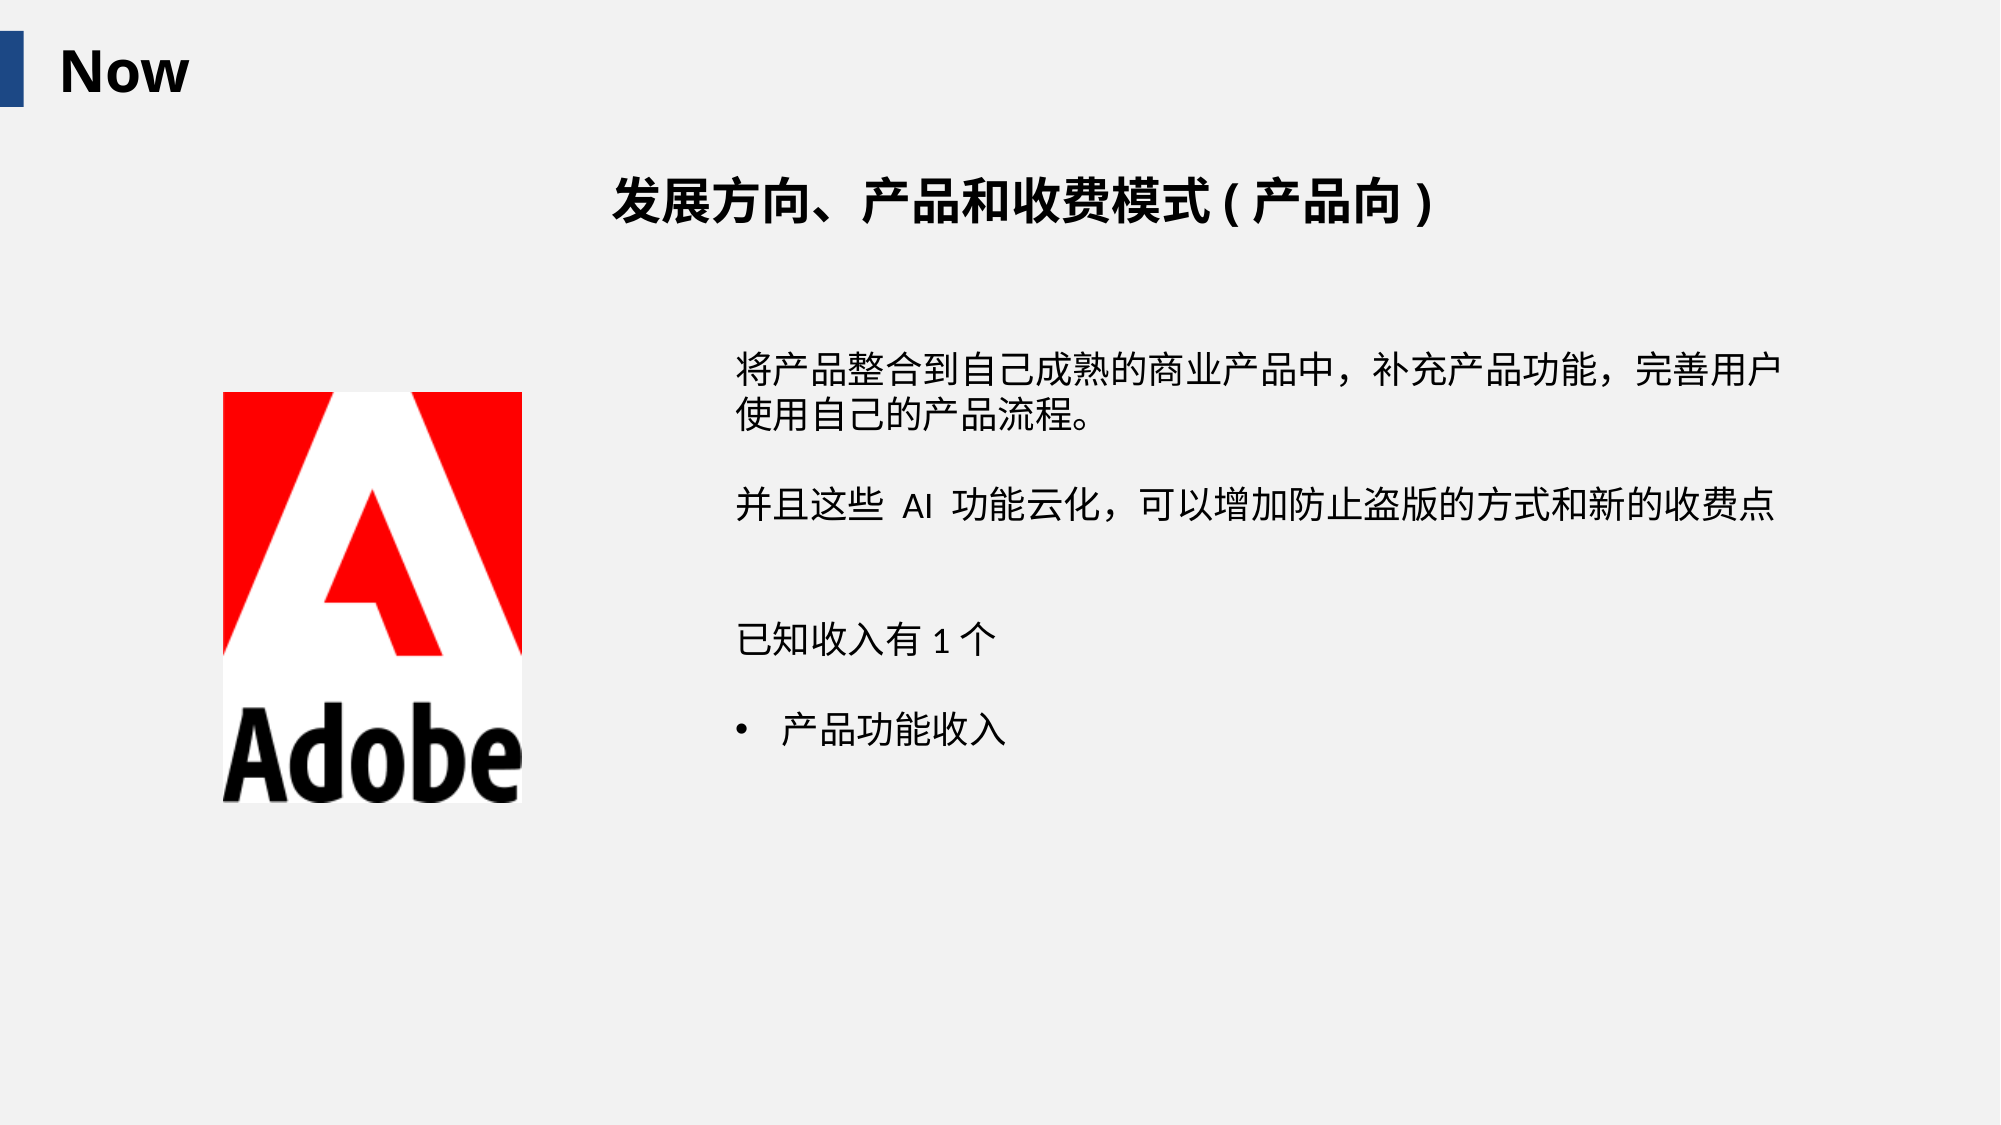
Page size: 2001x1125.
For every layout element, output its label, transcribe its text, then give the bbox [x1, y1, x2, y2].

text_box 将产品整合到自己成熟的商业产品中，补充产品功能，完善用户使用自己的产品流程。 并且这些 AI 功能云化，可以增加防止盗版的方式和新的收费点 已知收入有1个 产品功能收入 [720, 338, 1820, 759]
picture [222, 391, 522, 804]
text_box Now [44, 26, 679, 111]
text_box [0, 30, 24, 107]
text_box 发展方向、产品和收费模式(产品向) [597, 162, 1447, 237]
